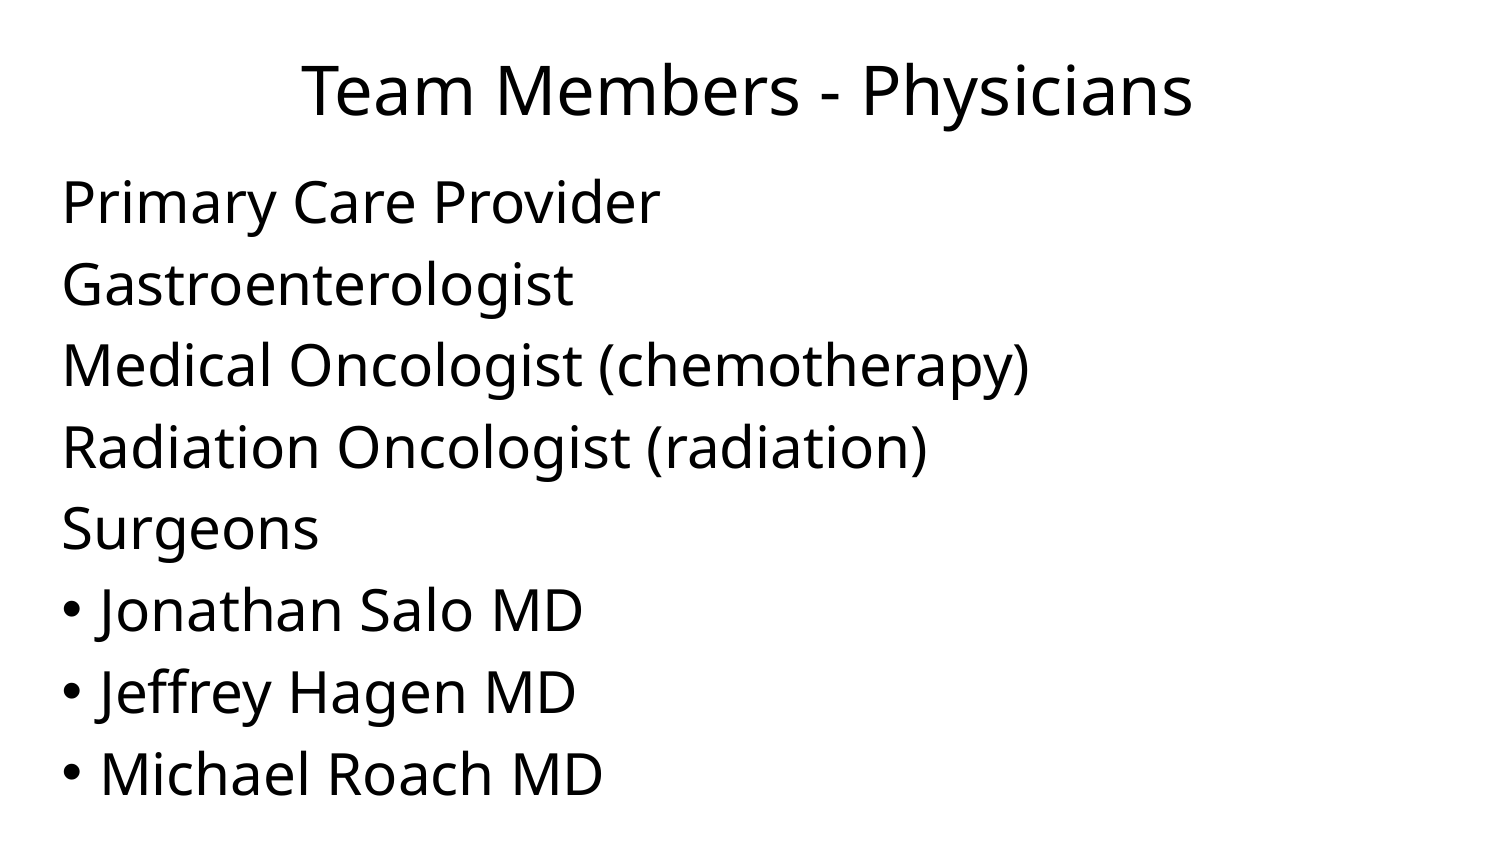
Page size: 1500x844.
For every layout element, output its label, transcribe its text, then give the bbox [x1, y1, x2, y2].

list Primary Care Provider Gastroenterologist Medical Oncologist (chemotherapy) Radiation Oncologist (radiation) Surgeons Jonathan Salo MD Jeffrey Hagen MD Michael Roach MD [46, 157, 1450, 810]
title Team Members - Physicians [46, 33, 1450, 143]
